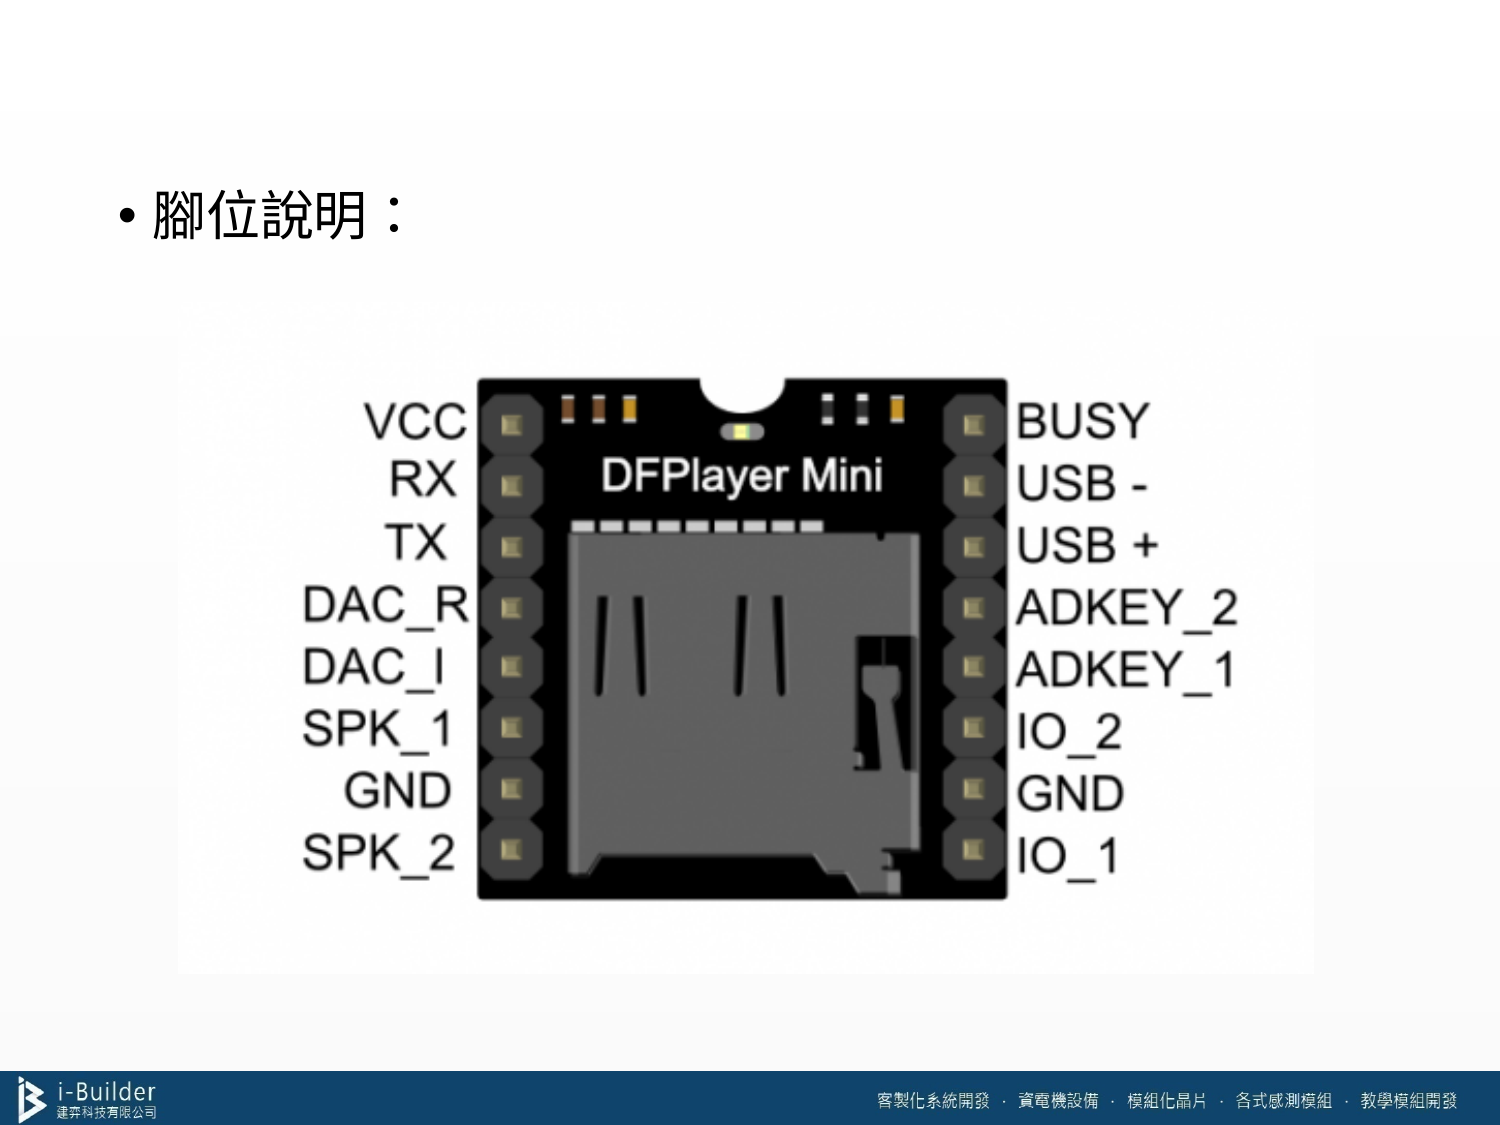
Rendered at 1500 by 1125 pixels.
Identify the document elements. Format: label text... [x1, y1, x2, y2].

list 腳位說明： [103, 181, 1397, 1014]
picture [0, 1071, 1500, 1125]
picture [178, 302, 1314, 974]
